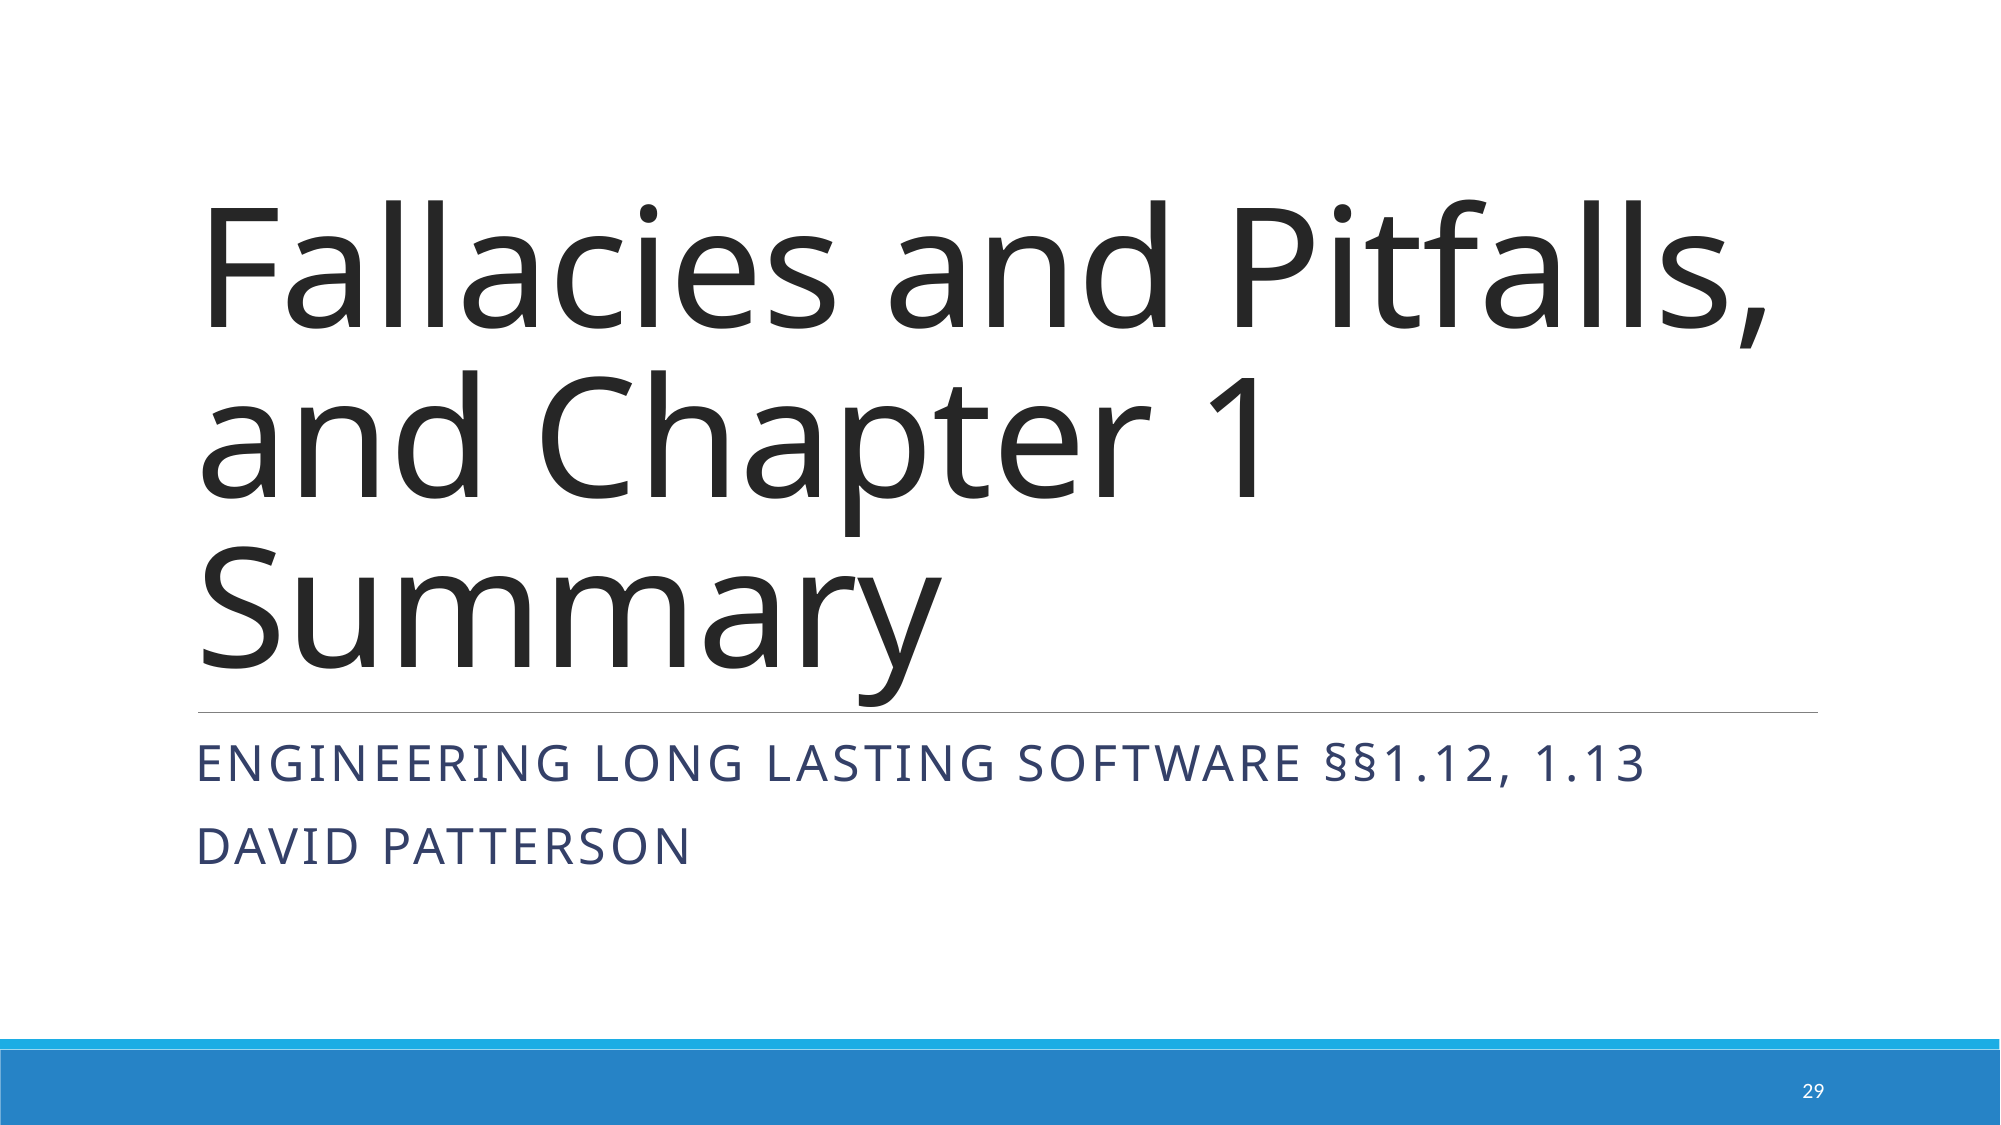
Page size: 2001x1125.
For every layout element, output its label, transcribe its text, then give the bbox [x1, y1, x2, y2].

list Engineering Long Lasting Software §§1.12, 1.13 David Patterson [180, 730, 1830, 918]
title Fallacies and Pitfalls, and Chapter 1 Summary [180, 124, 1830, 710]
slide_number 29 [1624, 1059, 1840, 1120]
